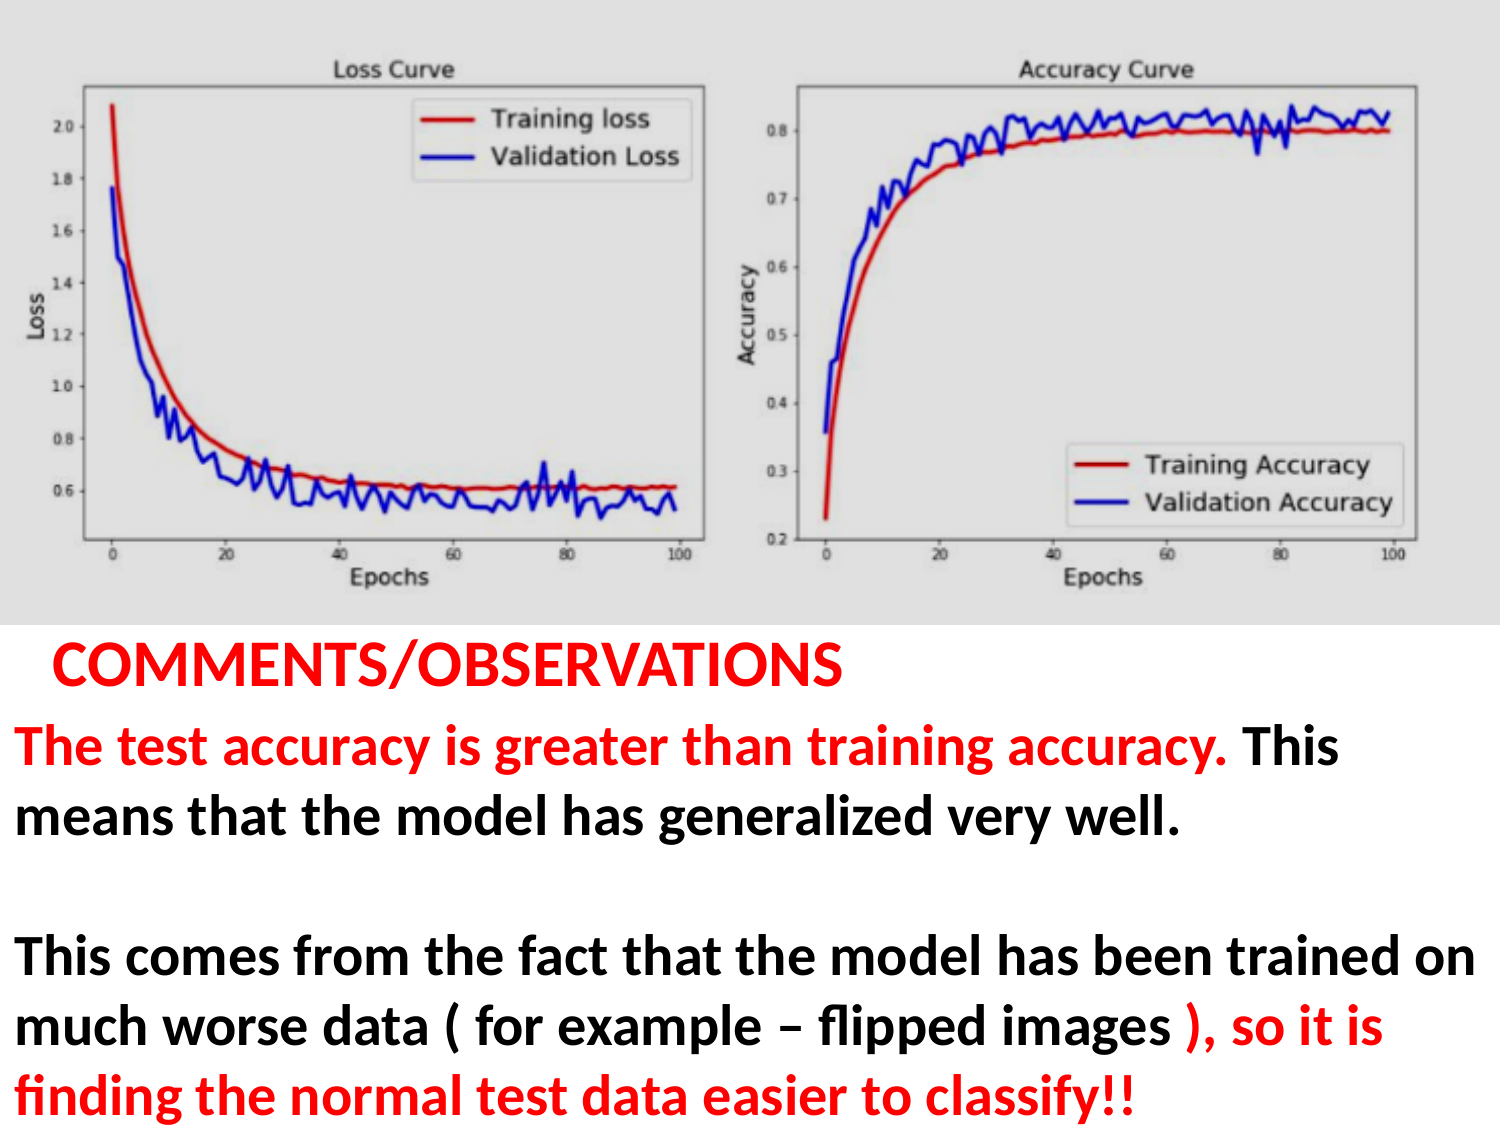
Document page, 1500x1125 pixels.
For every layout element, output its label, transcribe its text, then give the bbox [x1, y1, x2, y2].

text_box COMMENTS/OBSERVATIONS [37, 634, 1250, 708]
picture [0, 0, 1500, 626]
text_box The test accuracy is greater than training accuracy. This means that the model has generalized very well. This comes from the fact that the model has been trained on much worse data ( for example – flipped images ), so it is finding the normal test data easier to classify!! [0, 699, 1500, 1125]
